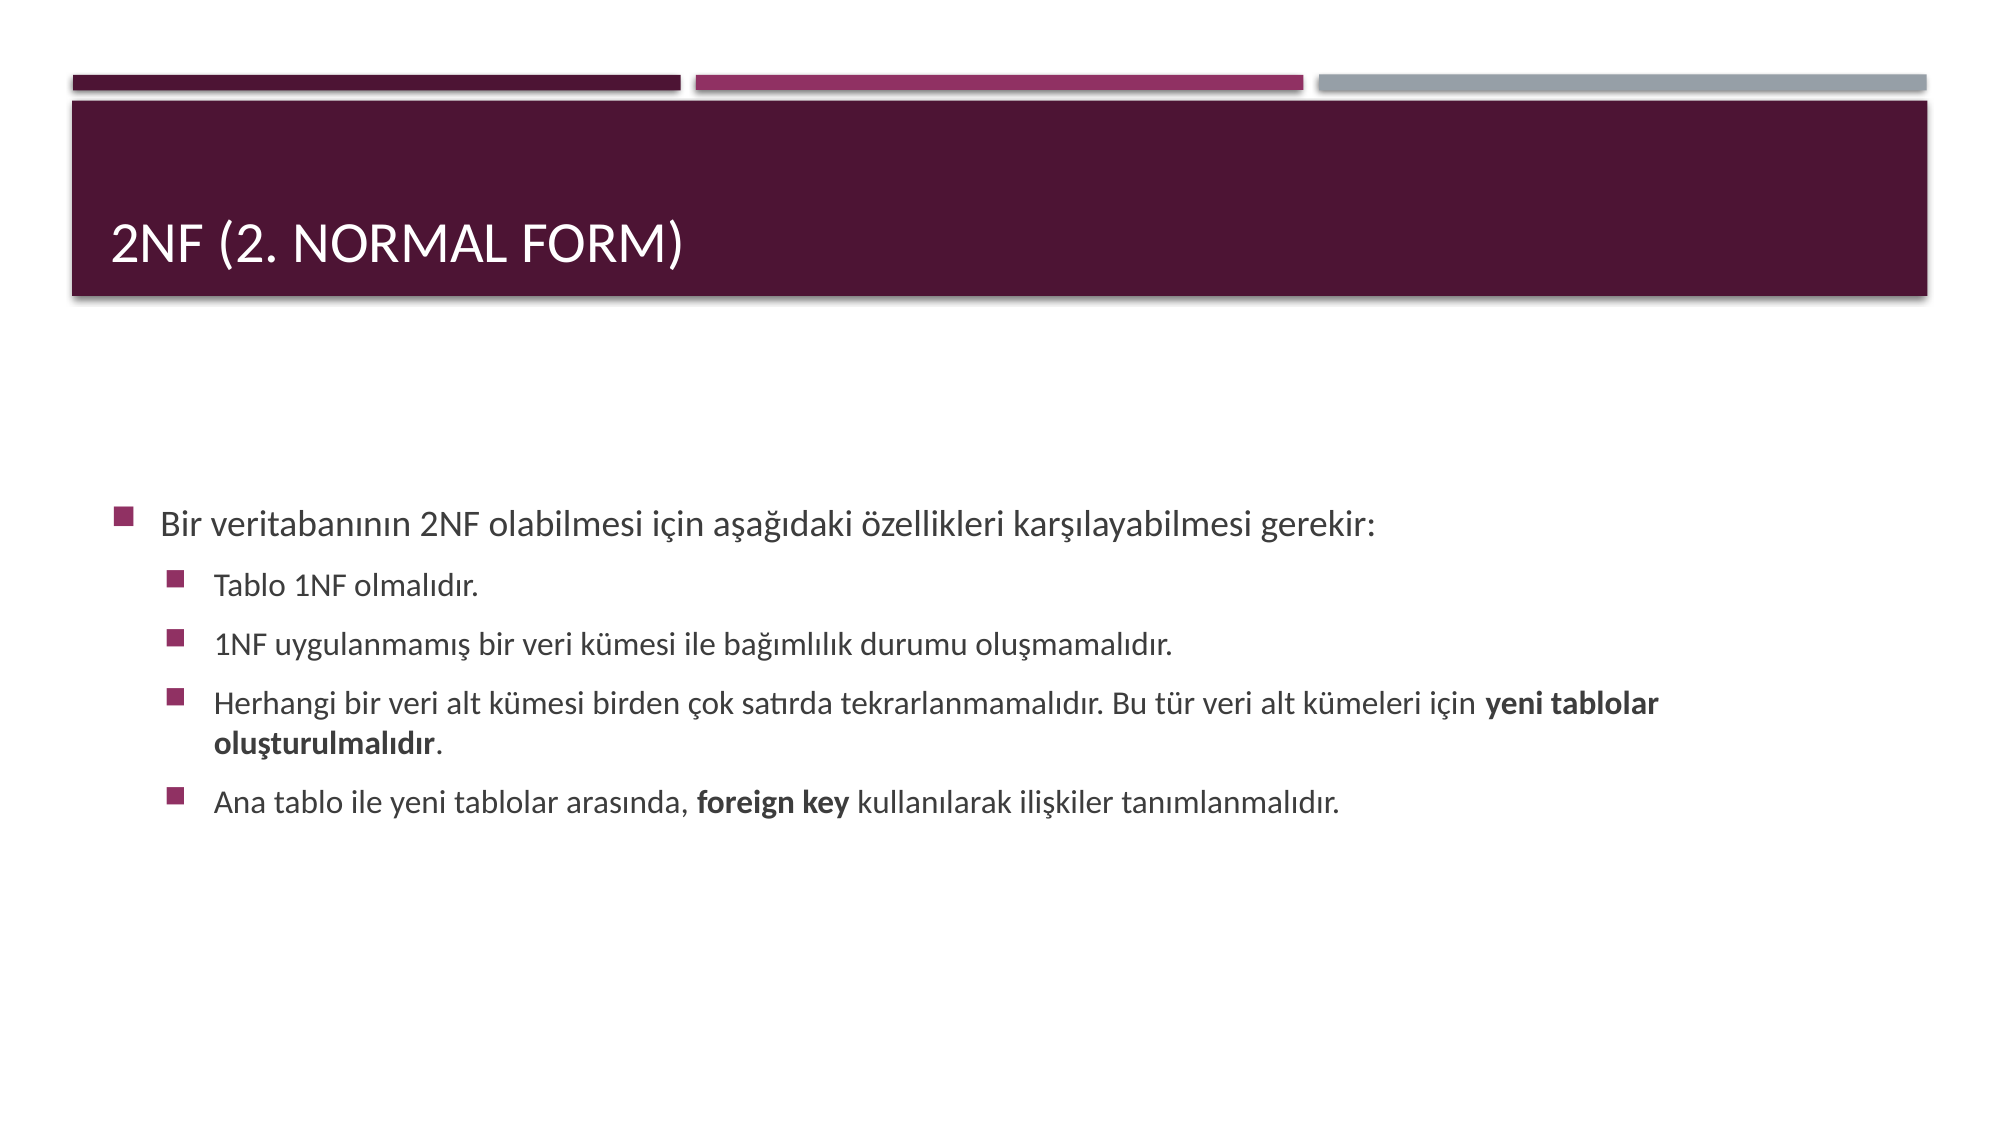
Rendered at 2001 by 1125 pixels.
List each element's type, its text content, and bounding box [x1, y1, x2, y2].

title 2Nf (2. normal form) [95, 115, 1905, 282]
list Bir veritabanının 2NF olabilmesi için aşağıdaki özellikleri karşılayabilmesi gerekir: Tablo 1NF olmalıdır. 1NF uygulanmamış bir veri kümesi ile bağımlılık durumu oluşmamalıdır. Herhangi bir veri alt kümesi birden çok satırda tekrarlanmamalıdır. Bu tür veri alt kümeleri için yeni tablolar oluşturulmalıdır. Ana tablo ile yeni tablolar arasında, foreign key kullanılarak ilişkiler tanımlanmalıdır. [95, 357, 1905, 962]
